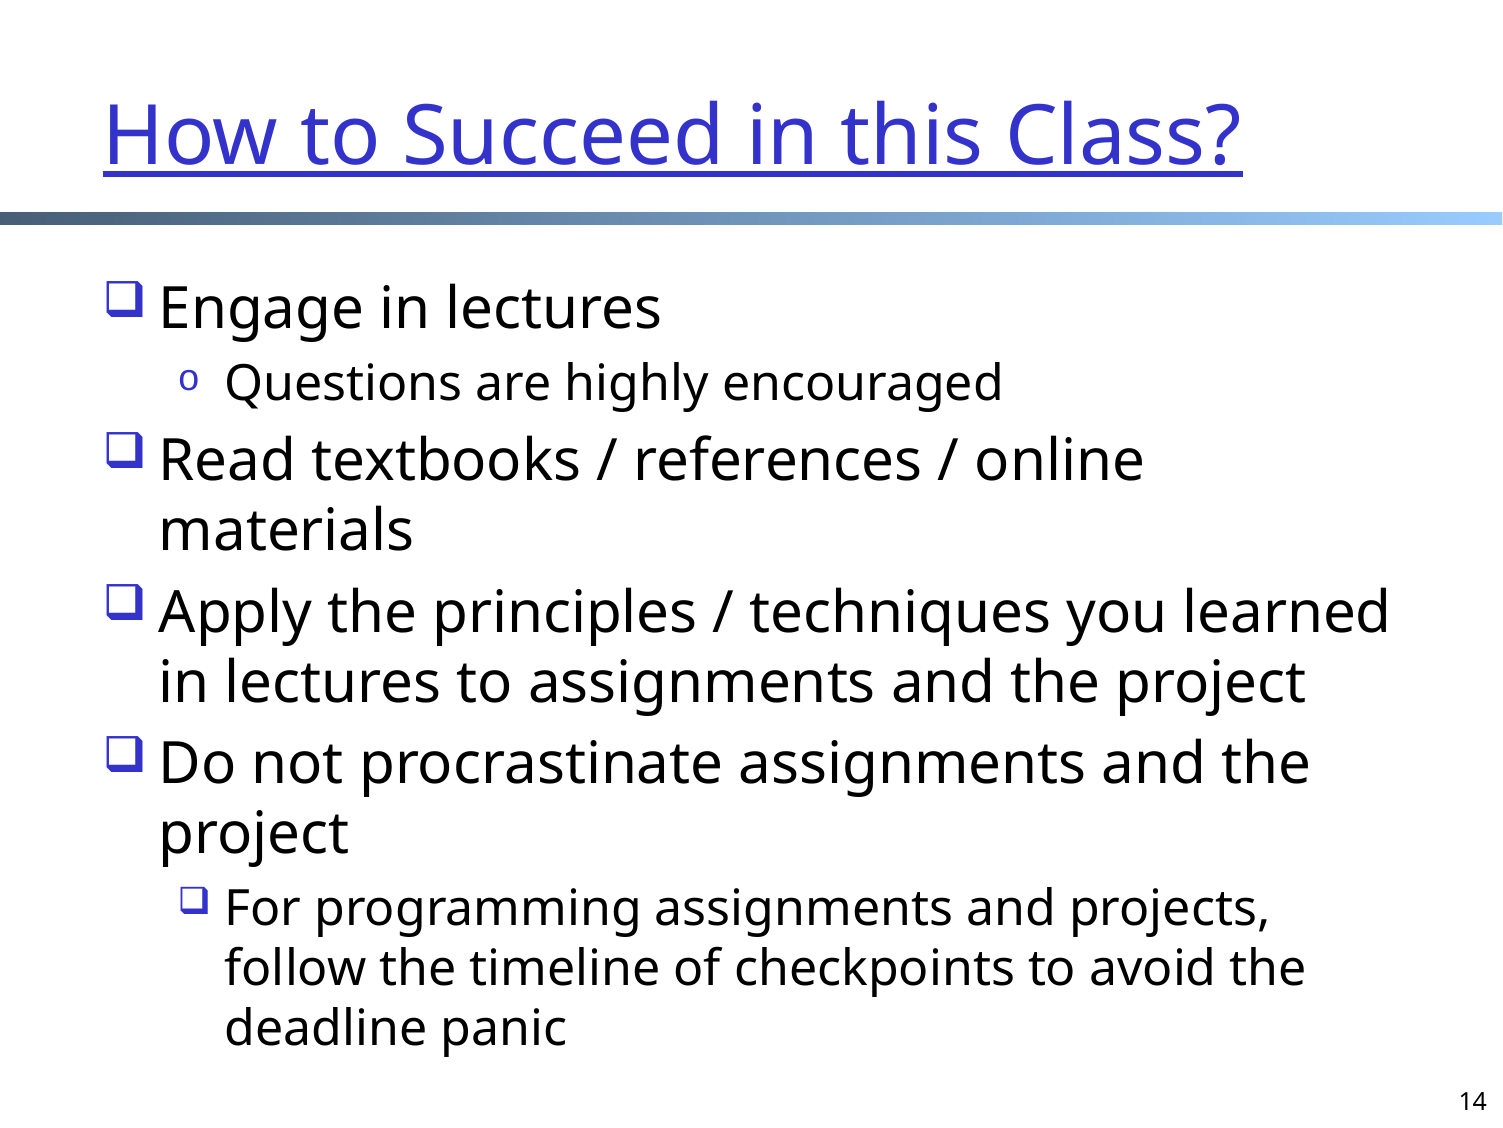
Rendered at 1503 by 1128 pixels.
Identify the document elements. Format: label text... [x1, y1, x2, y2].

title How to Succeed in this Class? [87, 37, 1365, 226]
list Engage in lectures Questions are highly encouraged Read textbooks / references / online materials Apply the principles / techniques you learned in lectures to assignments and the project Do not procrastinate assignments and the project For programming assignments and projects, follow the timeline of checkpoints to avoid the deadline panic [87, 263, 1427, 1027]
slide_number 14 [1151, 1051, 1503, 1128]
